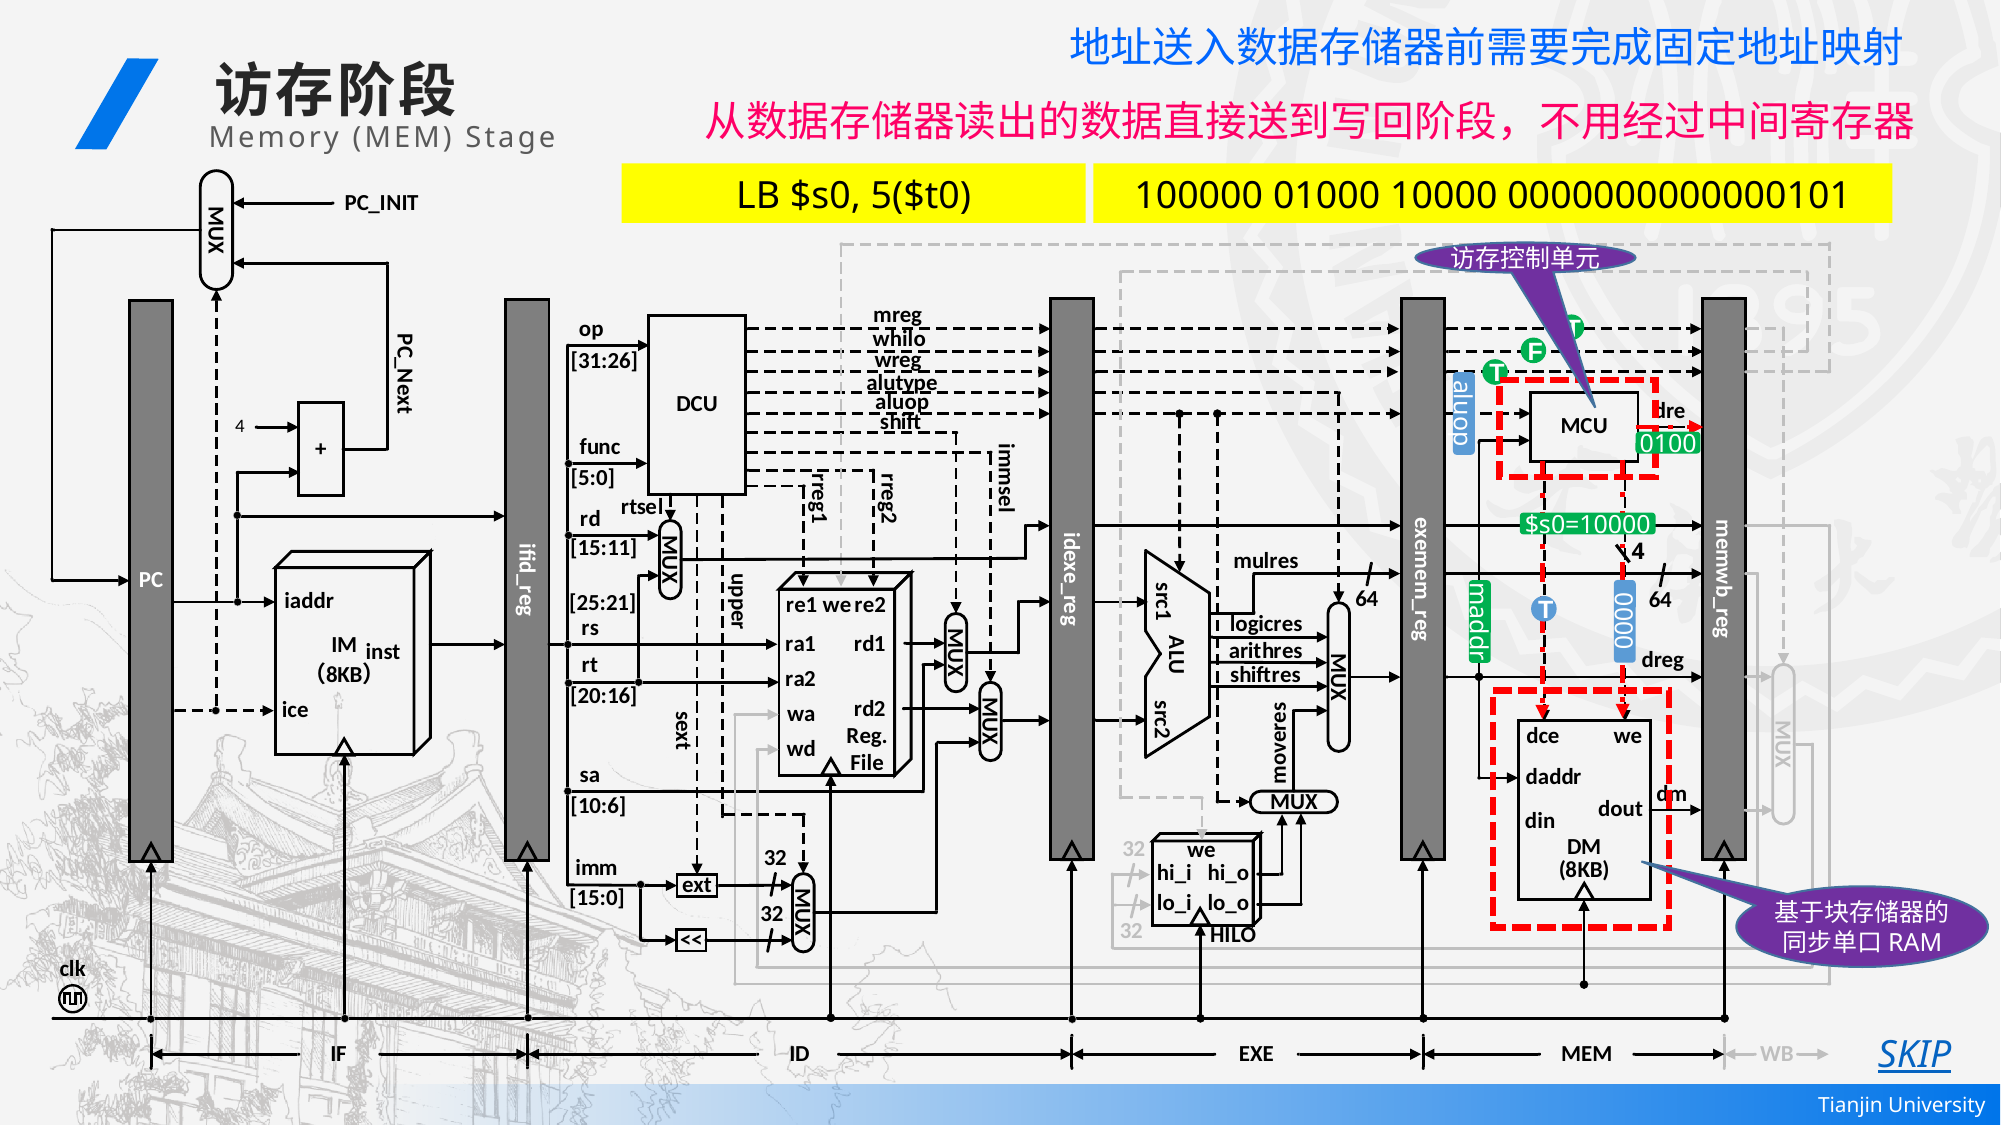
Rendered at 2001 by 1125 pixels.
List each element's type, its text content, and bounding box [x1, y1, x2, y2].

text_box 基于块存储器的同步单口RAM [1832, 885, 1990, 969]
text_box LB $s0, 5($t0) [621, 163, 1086, 167]
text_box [1616, 544, 1630, 563]
picture [46, 167, 1832, 1080]
text_box 地址送入数据存储器前需要完成固定地址映射 [1054, 13, 1945, 79]
text_box 从数据存储器读出的数据直接送到写回阶段，不用经过中间寄存器 [689, 87, 1942, 153]
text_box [98, 45, 667, 162]
text_box [74, 109, 98, 150]
text_box SKIP [1856, 1022, 1973, 1089]
text_box 100000 01000 10000 0000000000000101 [1093, 163, 1893, 223]
